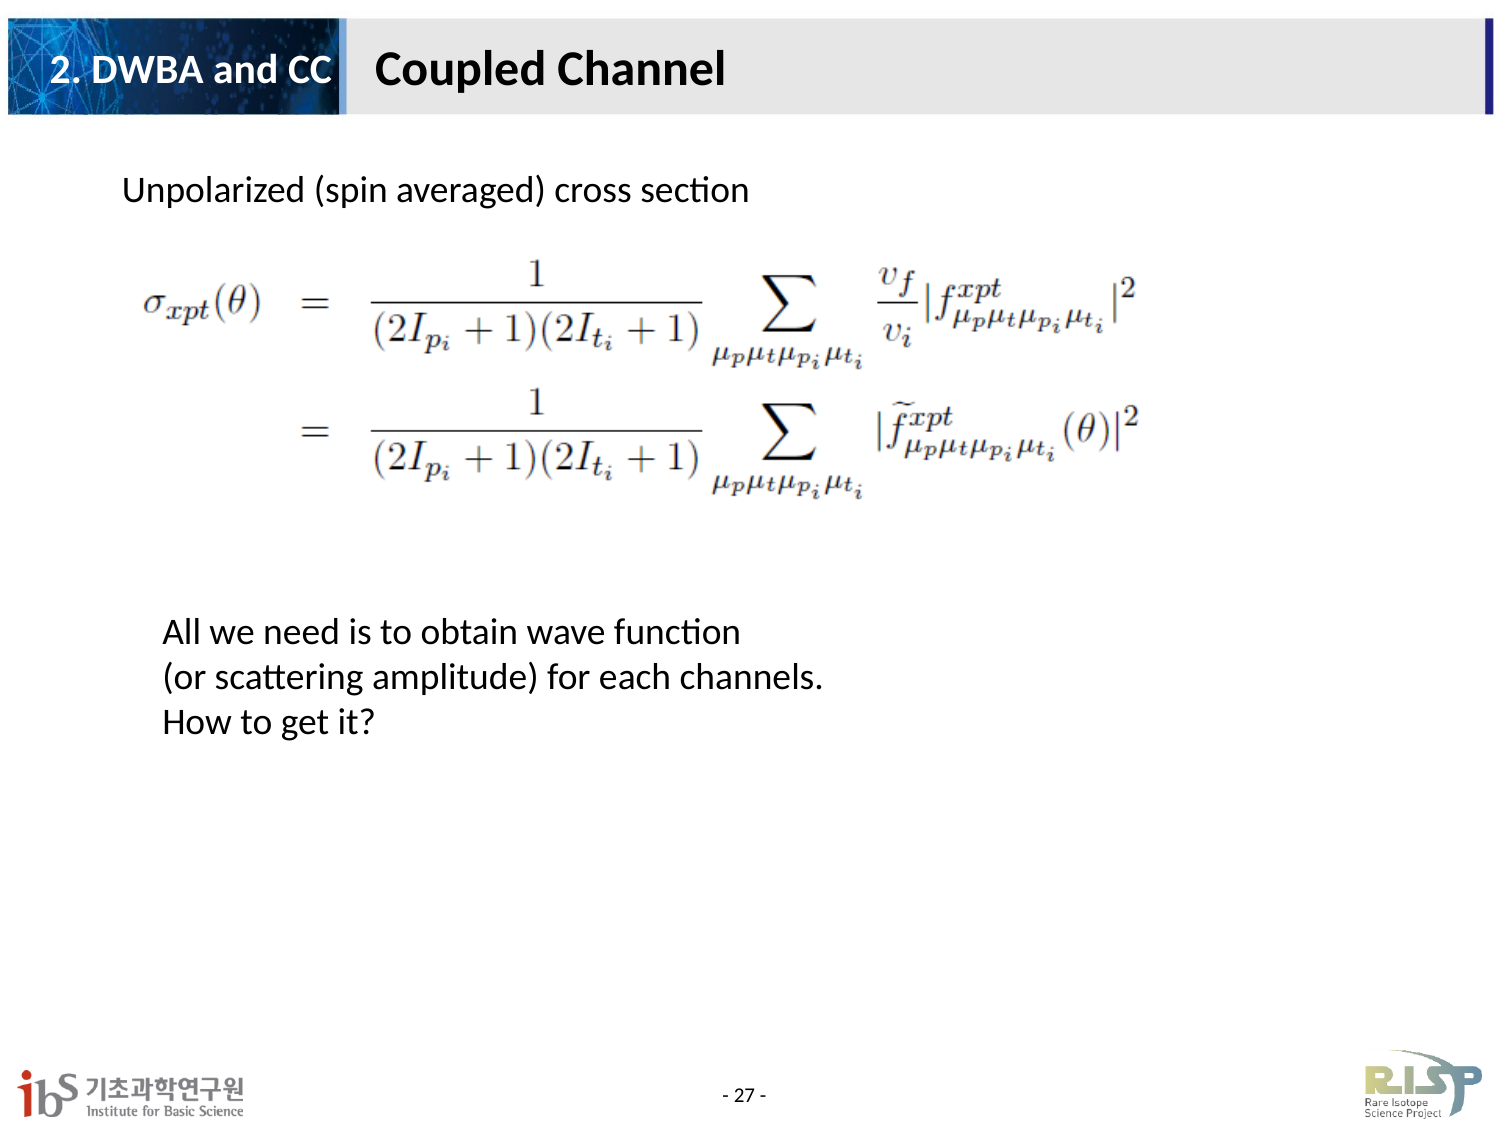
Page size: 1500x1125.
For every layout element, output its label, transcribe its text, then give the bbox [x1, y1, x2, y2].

text_box Unpolarized (spin averaged) cross section [107, 157, 774, 216]
picture [2, 10, 1500, 130]
picture [107, 216, 1173, 540]
picture [17, 1070, 243, 1117]
text_box All we need is to obtain wave function (or scattering amplitude) for each channels. How to get it? [147, 600, 1329, 750]
picture [1364, 1049, 1482, 1119]
